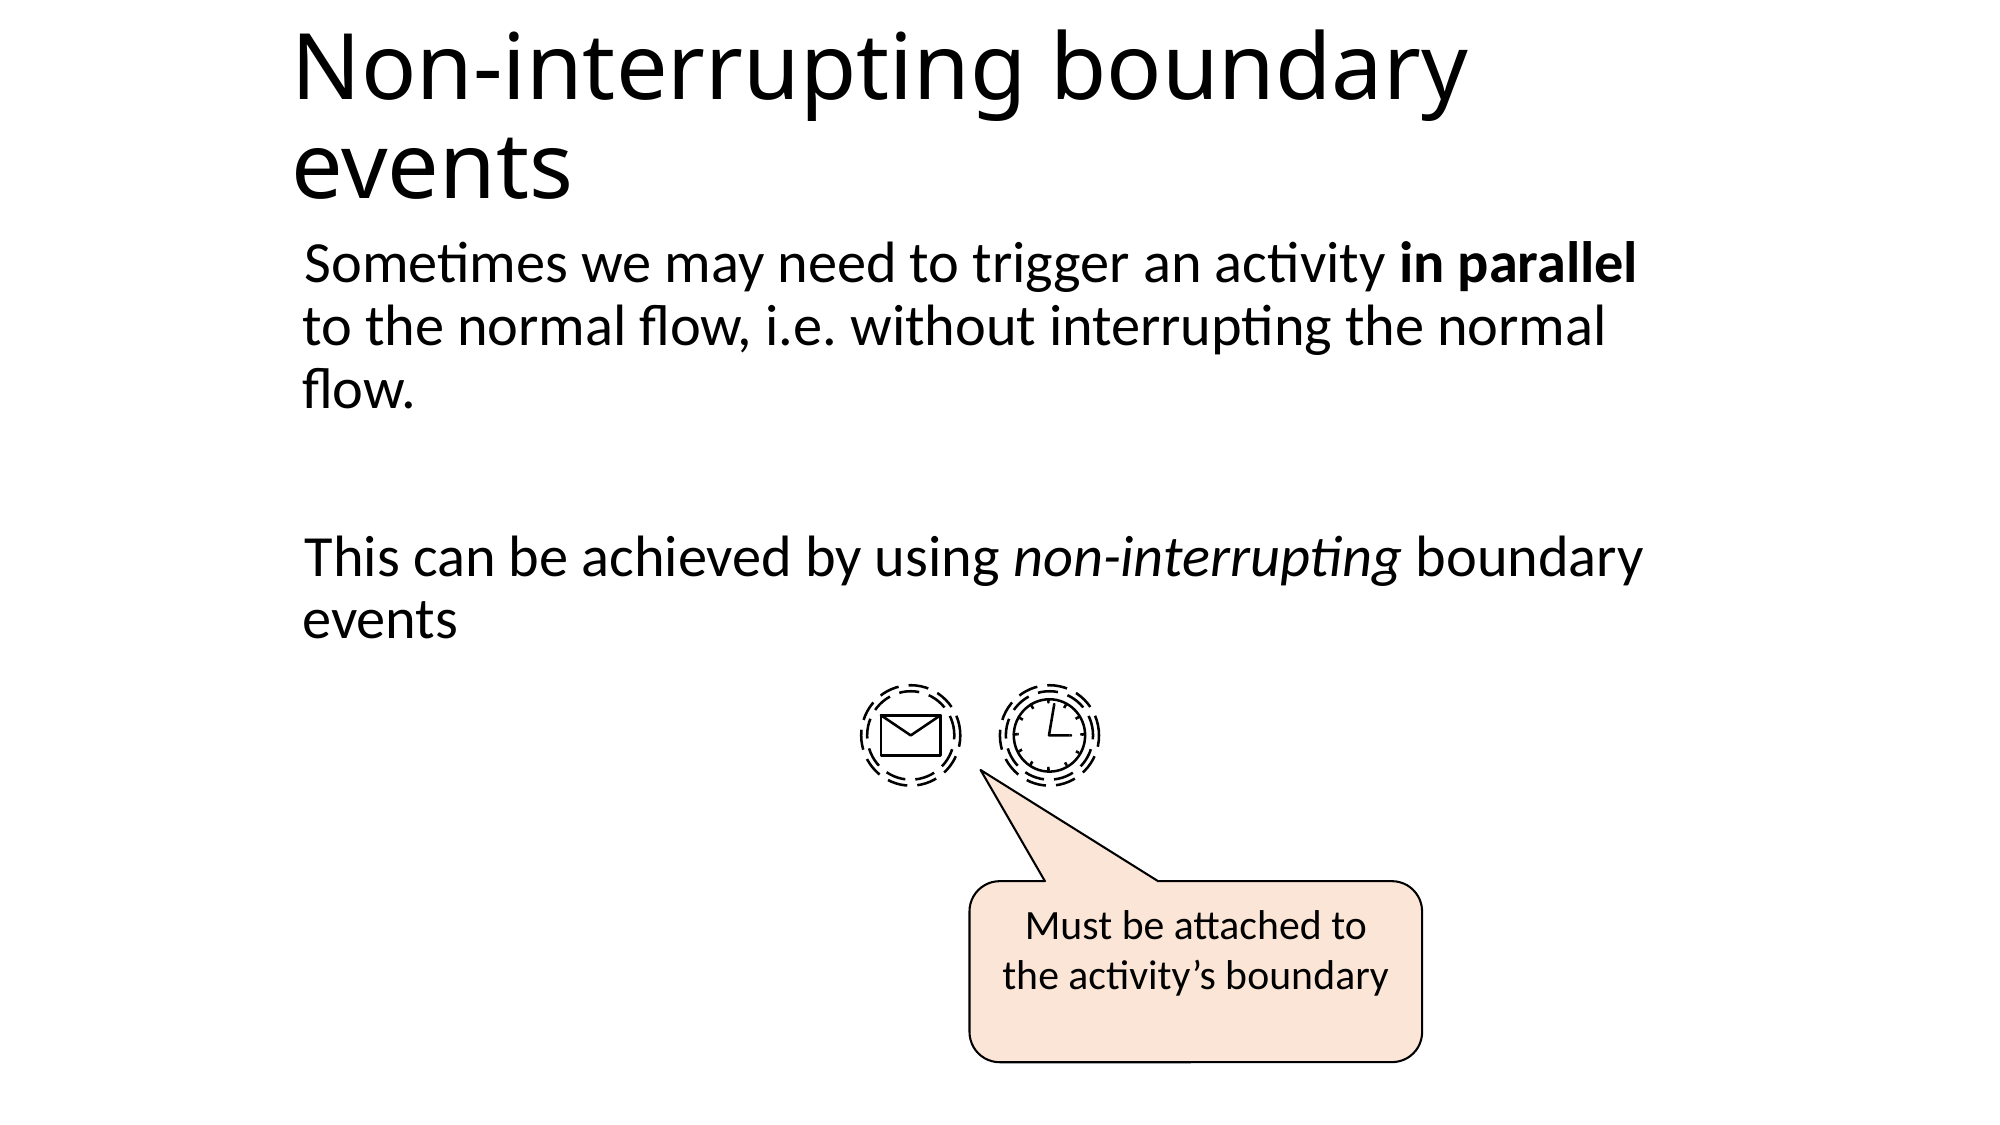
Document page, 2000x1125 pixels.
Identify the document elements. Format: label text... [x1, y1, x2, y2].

list Sometimes we may need to trigger an activity in parallel to the normal flow, i.e. without interrupting the normal flow. This can be achieved by using non-interrupting boundary events [249, 224, 1706, 880]
title Non-interrupting boundary events [276, 25, 1576, 213]
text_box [854, 678, 1790, 793]
text_box Must be attached to the activity’s boundary [969, 793, 1423, 1063]
